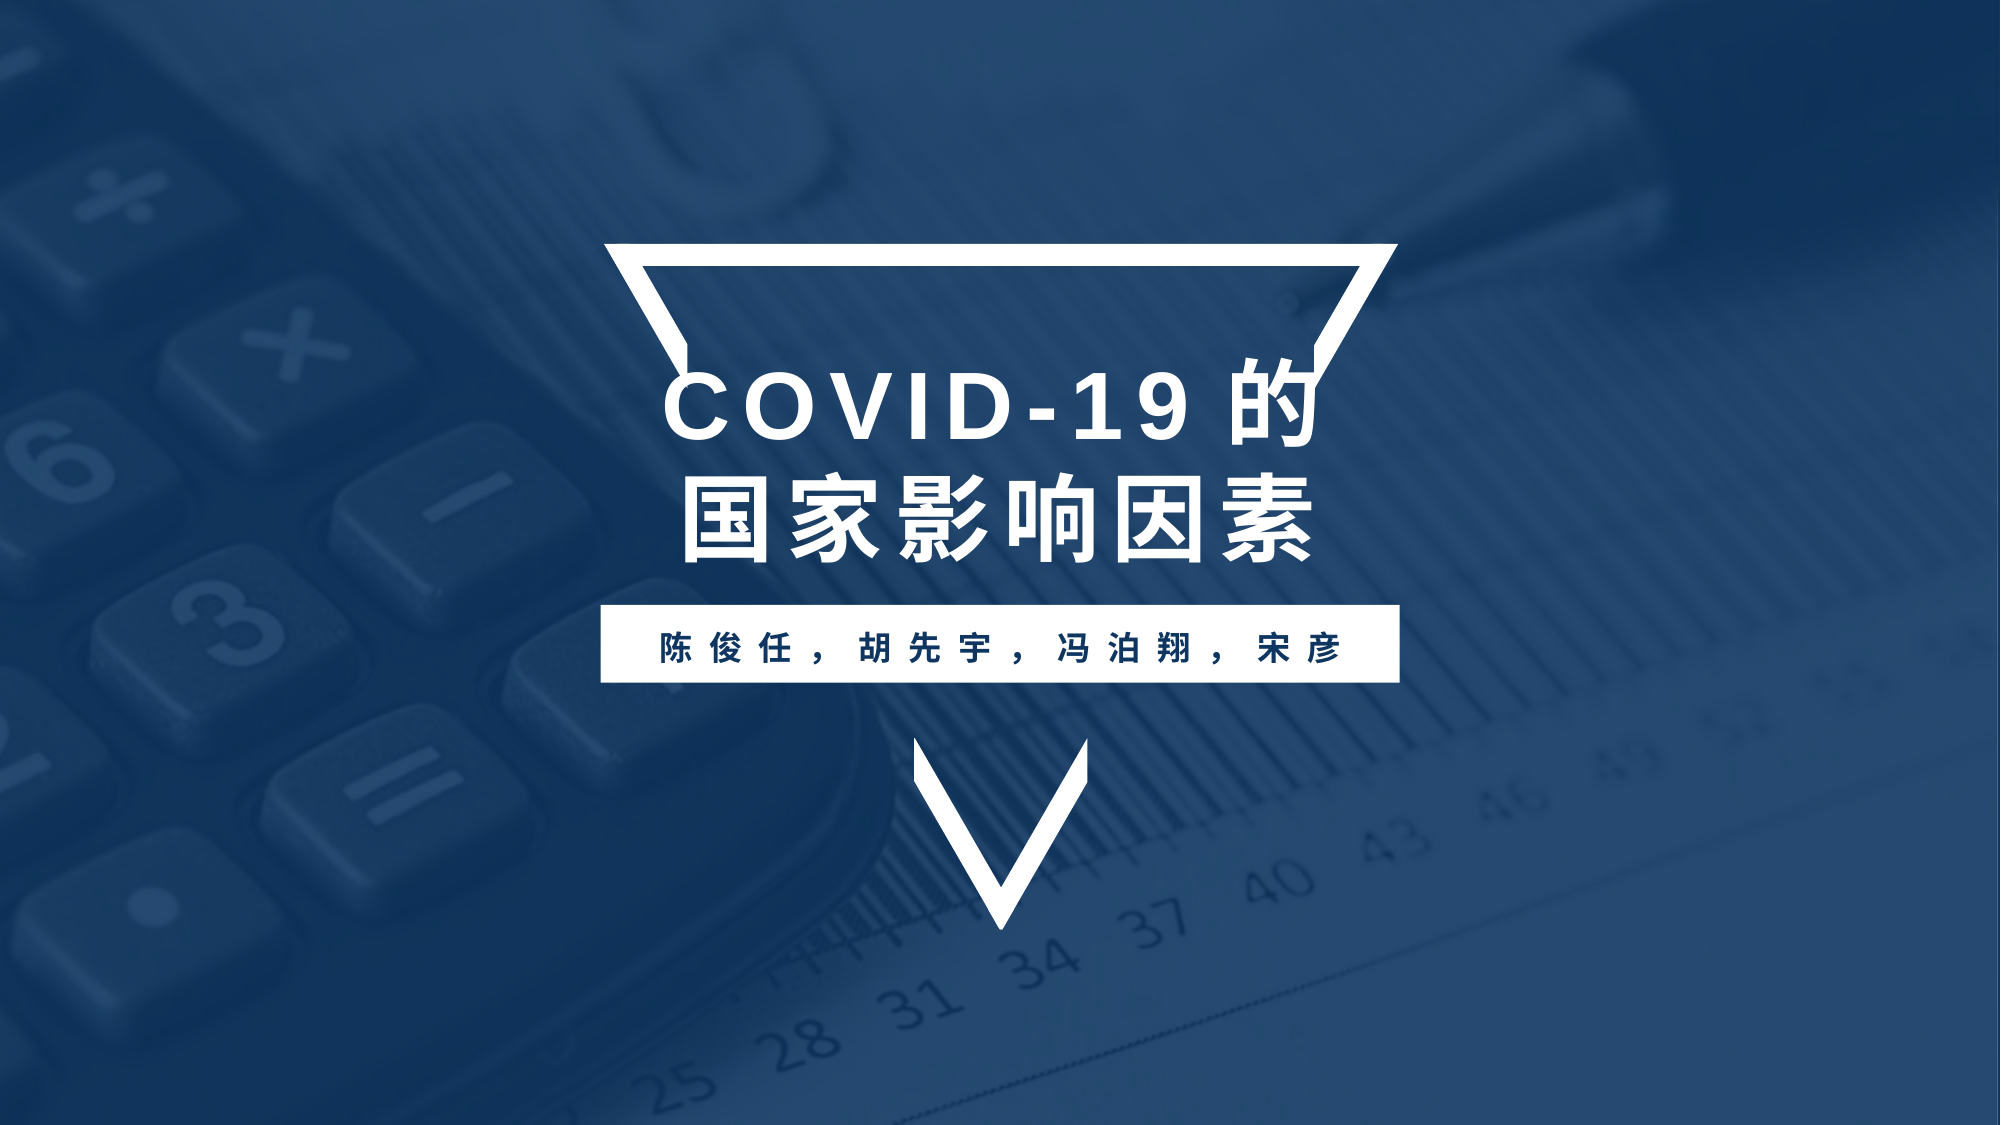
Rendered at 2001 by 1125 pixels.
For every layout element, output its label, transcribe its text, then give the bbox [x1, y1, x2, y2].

title COVID-19的 国家影响因素 [600, 325, 1395, 574]
subtitle 陈俊任，胡先宇，冯泊翔，宋彦 [600, 604, 1400, 683]
